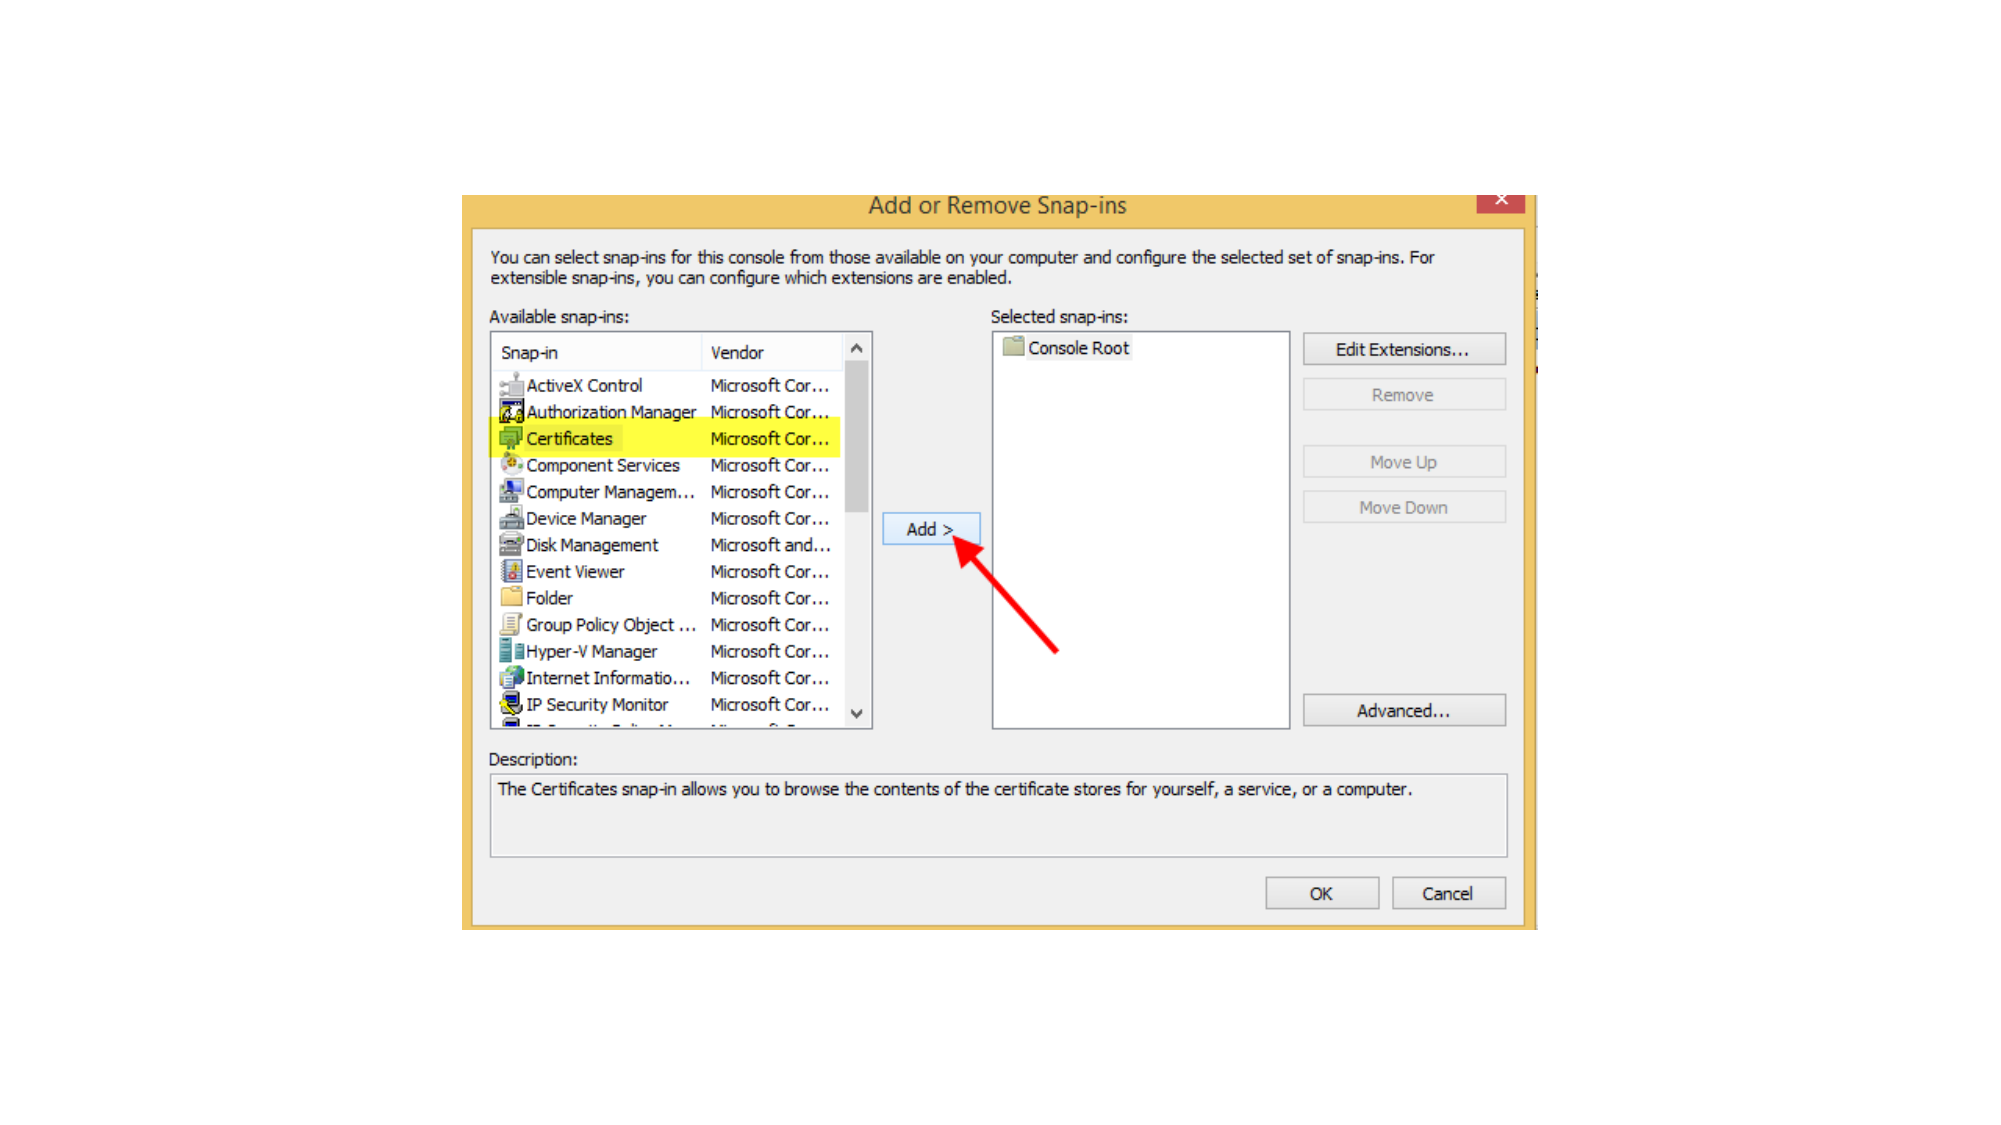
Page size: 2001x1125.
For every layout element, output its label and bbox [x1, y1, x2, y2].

picture [462, 195, 1538, 930]
